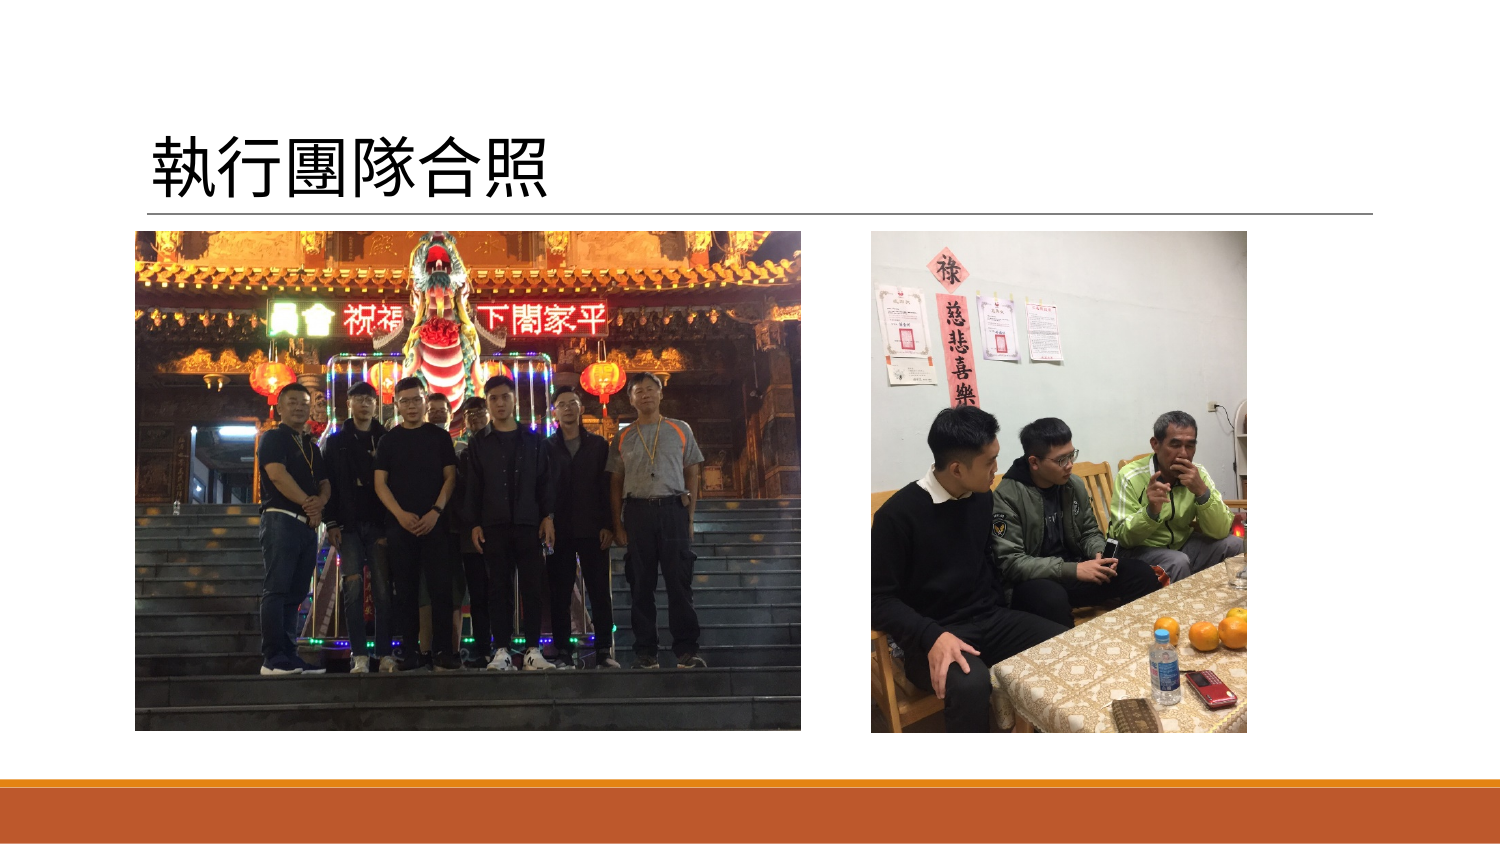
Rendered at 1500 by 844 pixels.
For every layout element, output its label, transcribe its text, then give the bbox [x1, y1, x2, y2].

title 執行團隊合照 [135, 35, 1373, 214]
picture [134, 231, 801, 732]
picture [871, 231, 1248, 733]
